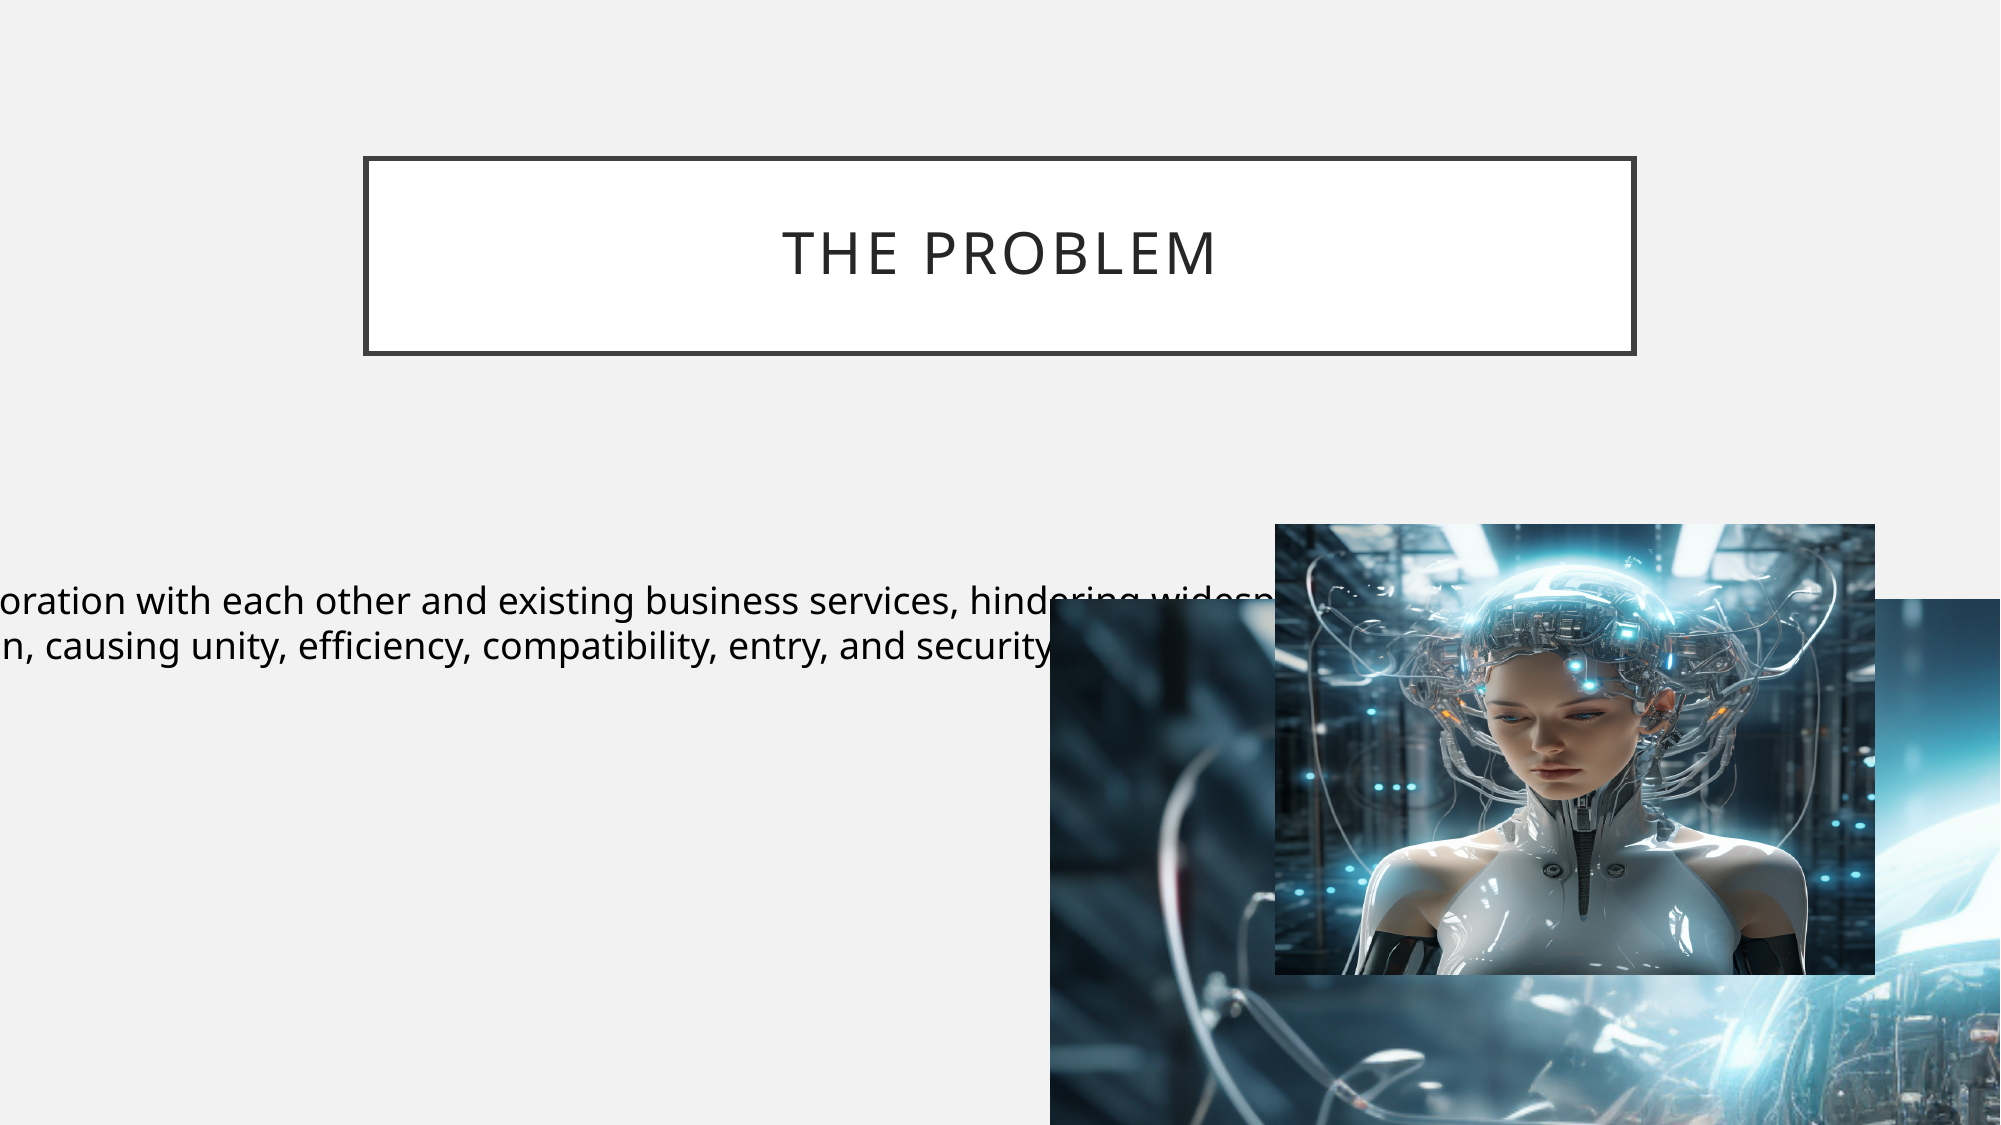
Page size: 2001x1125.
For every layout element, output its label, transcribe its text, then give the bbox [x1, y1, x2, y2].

picture [1049, 524, 2000, 1125]
text_box 1. AI Agents are isolated from collaboration with each other and existing business services, hindering widespread adoption. 2. Fragmentation hinders AI adoption, causing unity, efficiency, compatibility, entry, and security issues. [0, 524, 1274, 675]
title The Problem [363, 156, 1637, 356]
